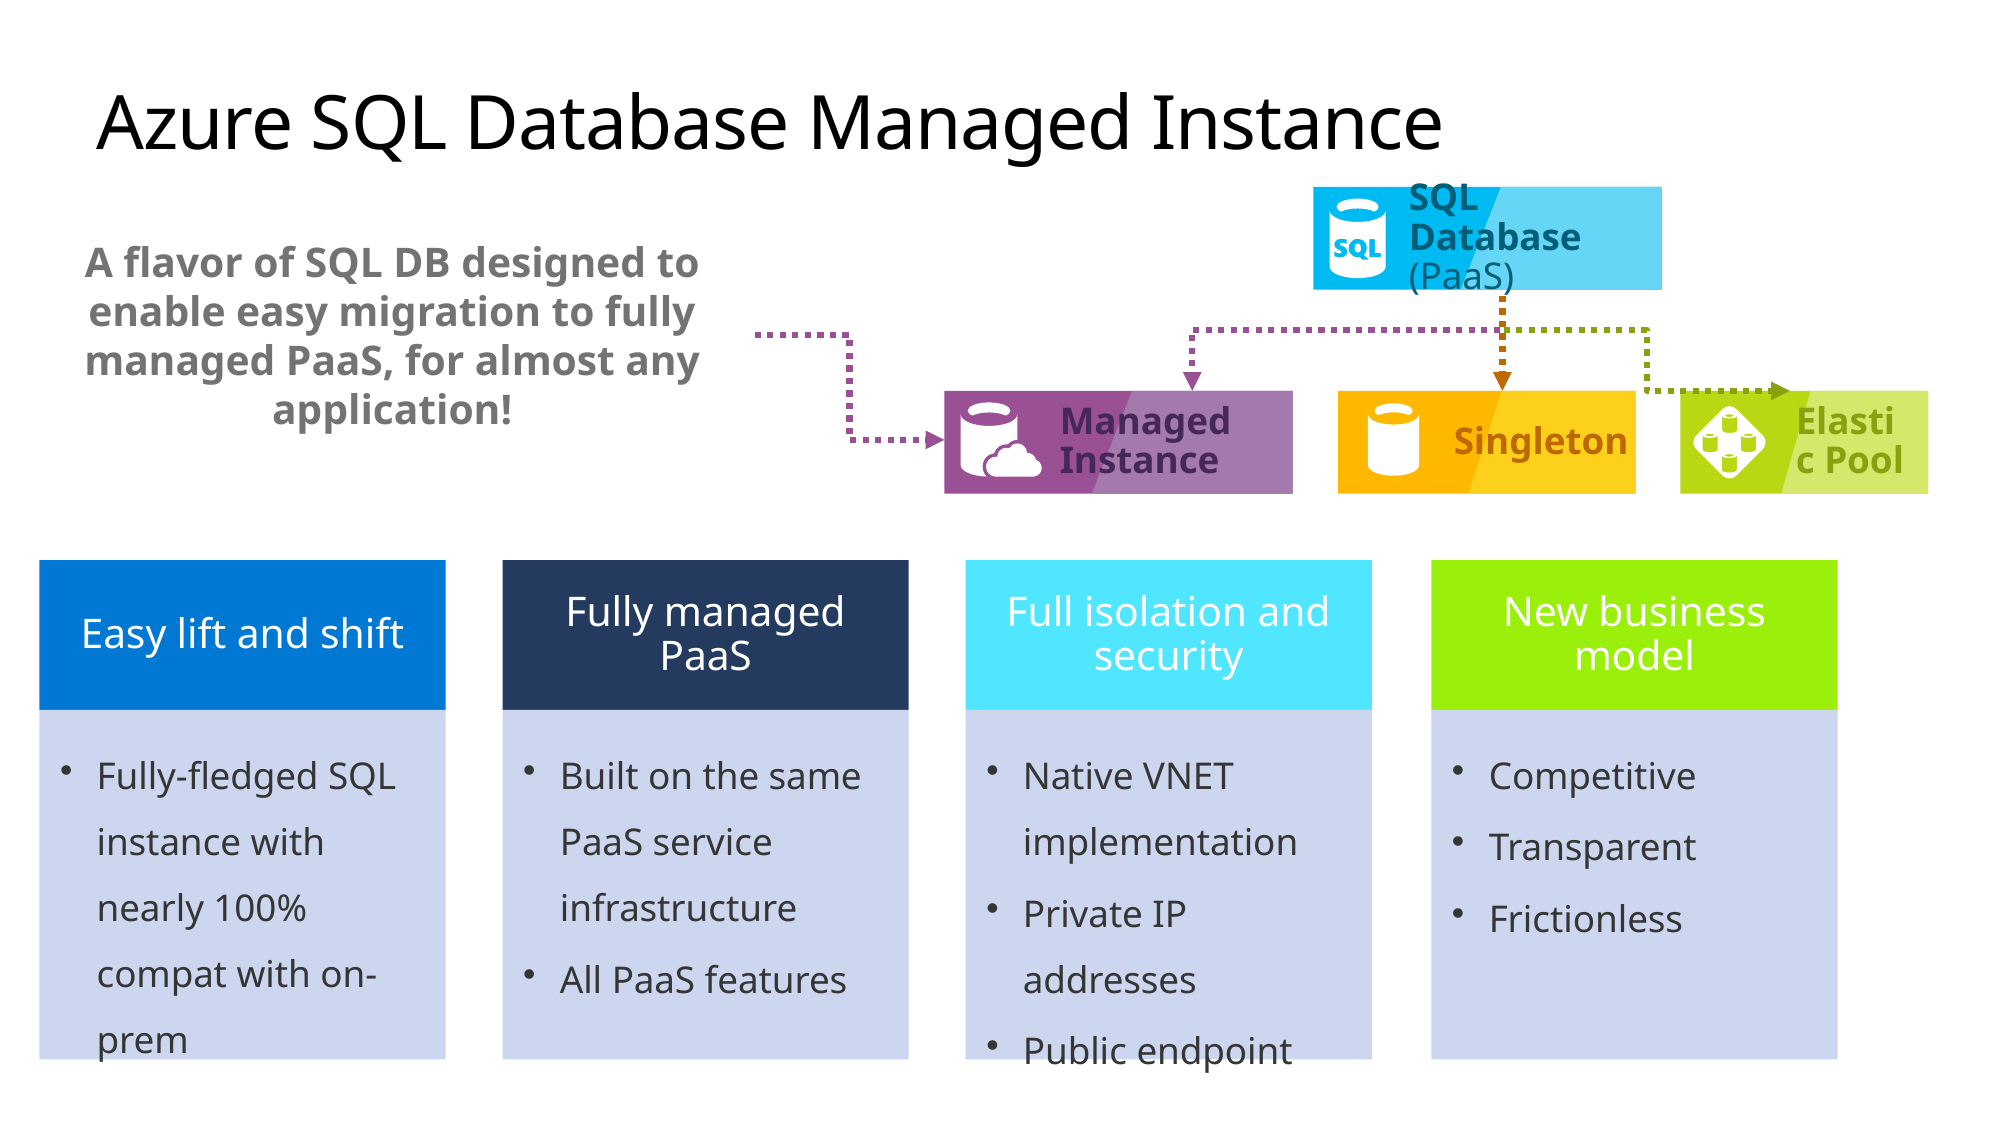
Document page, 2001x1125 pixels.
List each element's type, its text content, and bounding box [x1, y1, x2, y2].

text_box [754, 311, 945, 441]
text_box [965, 559, 1373, 1060]
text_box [1431, 559, 1838, 1060]
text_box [1191, 329, 1500, 392]
title Azure SQL Database Managed Instance [96, 75, 1904, 166]
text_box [502, 559, 909, 1060]
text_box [1680, 390, 1929, 494]
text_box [1313, 186, 1662, 290]
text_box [1337, 390, 1636, 494]
text_box A flavor of SQL DB designed to enable easy migration to fully managed PaaS, for almost any application! [30, 229, 755, 441]
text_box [1503, 329, 1790, 392]
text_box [944, 390, 1293, 494]
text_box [39, 559, 446, 1060]
